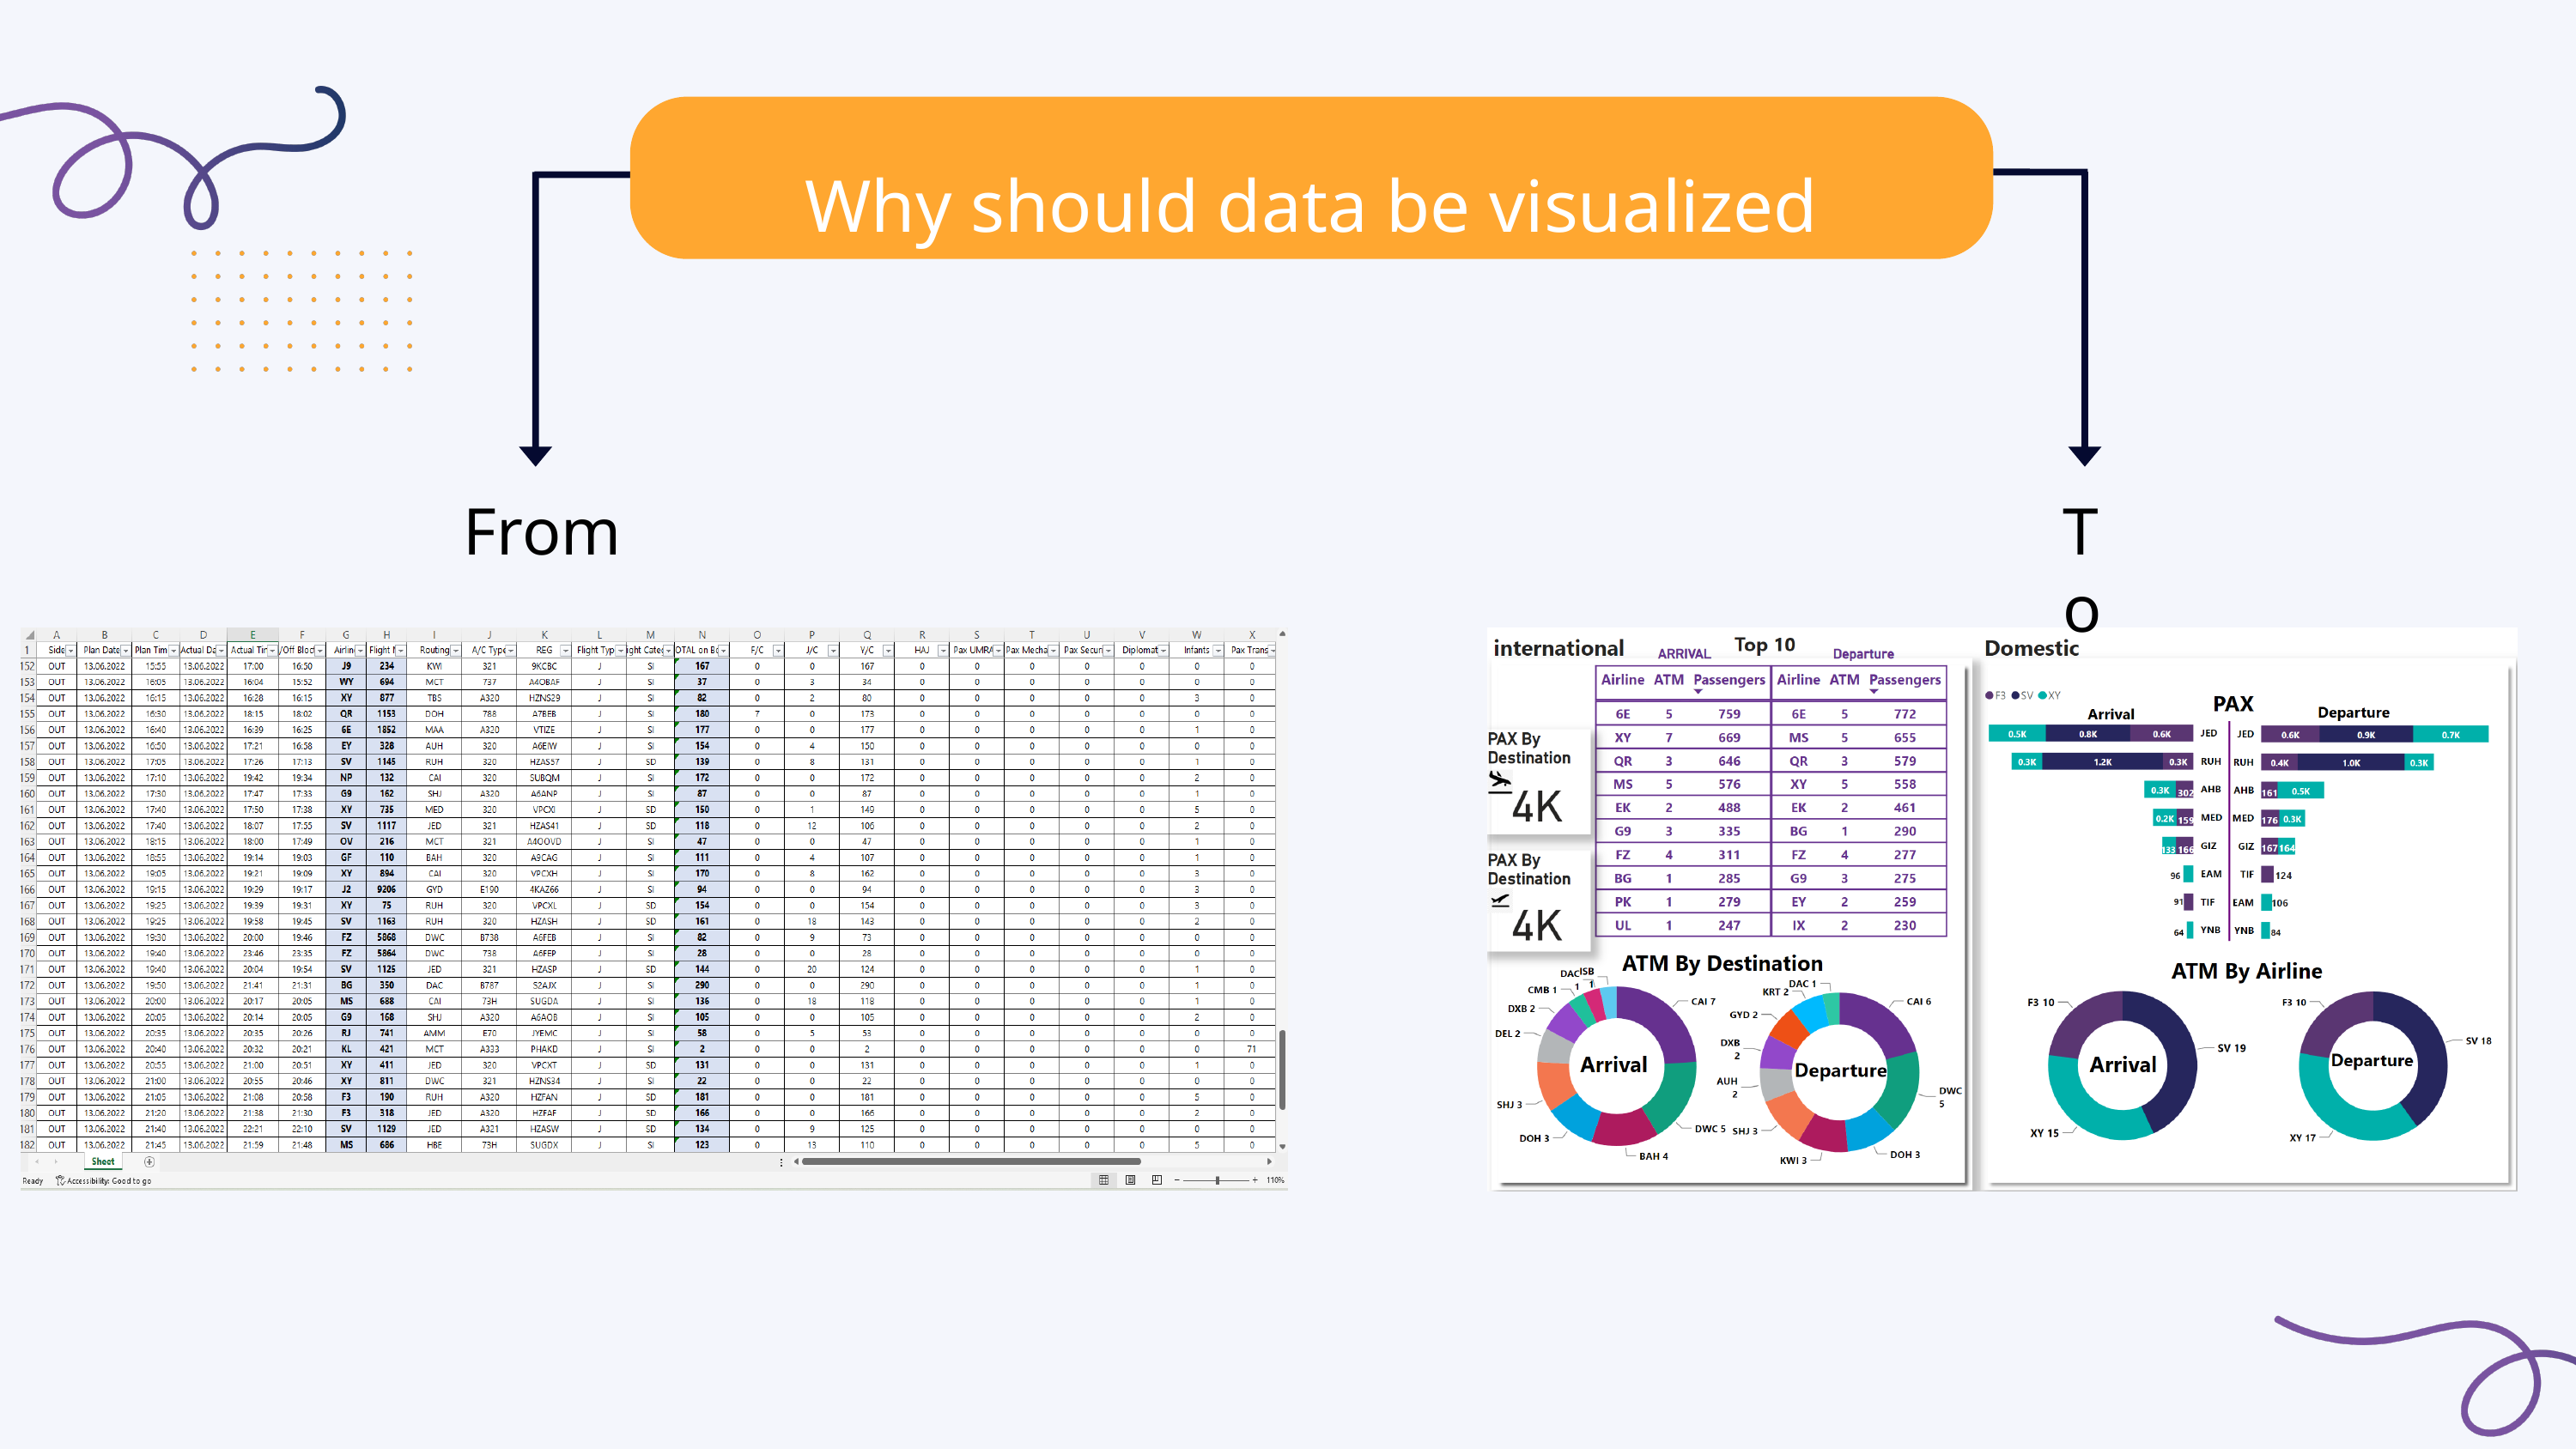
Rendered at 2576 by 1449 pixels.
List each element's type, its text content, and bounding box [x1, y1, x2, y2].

text_box Why should data be visualized [628, 94, 1996, 261]
picture [20, 627, 1289, 1191]
text_box From [450, 484, 640, 575]
text_box [2075, 173, 2094, 467]
text_box [526, 172, 545, 467]
picture [191, 250, 413, 372]
text_box To [2050, 484, 2145, 626]
picture [0, 85, 348, 232]
picture [1486, 627, 2518, 1191]
picture [2272, 1303, 2576, 1449]
